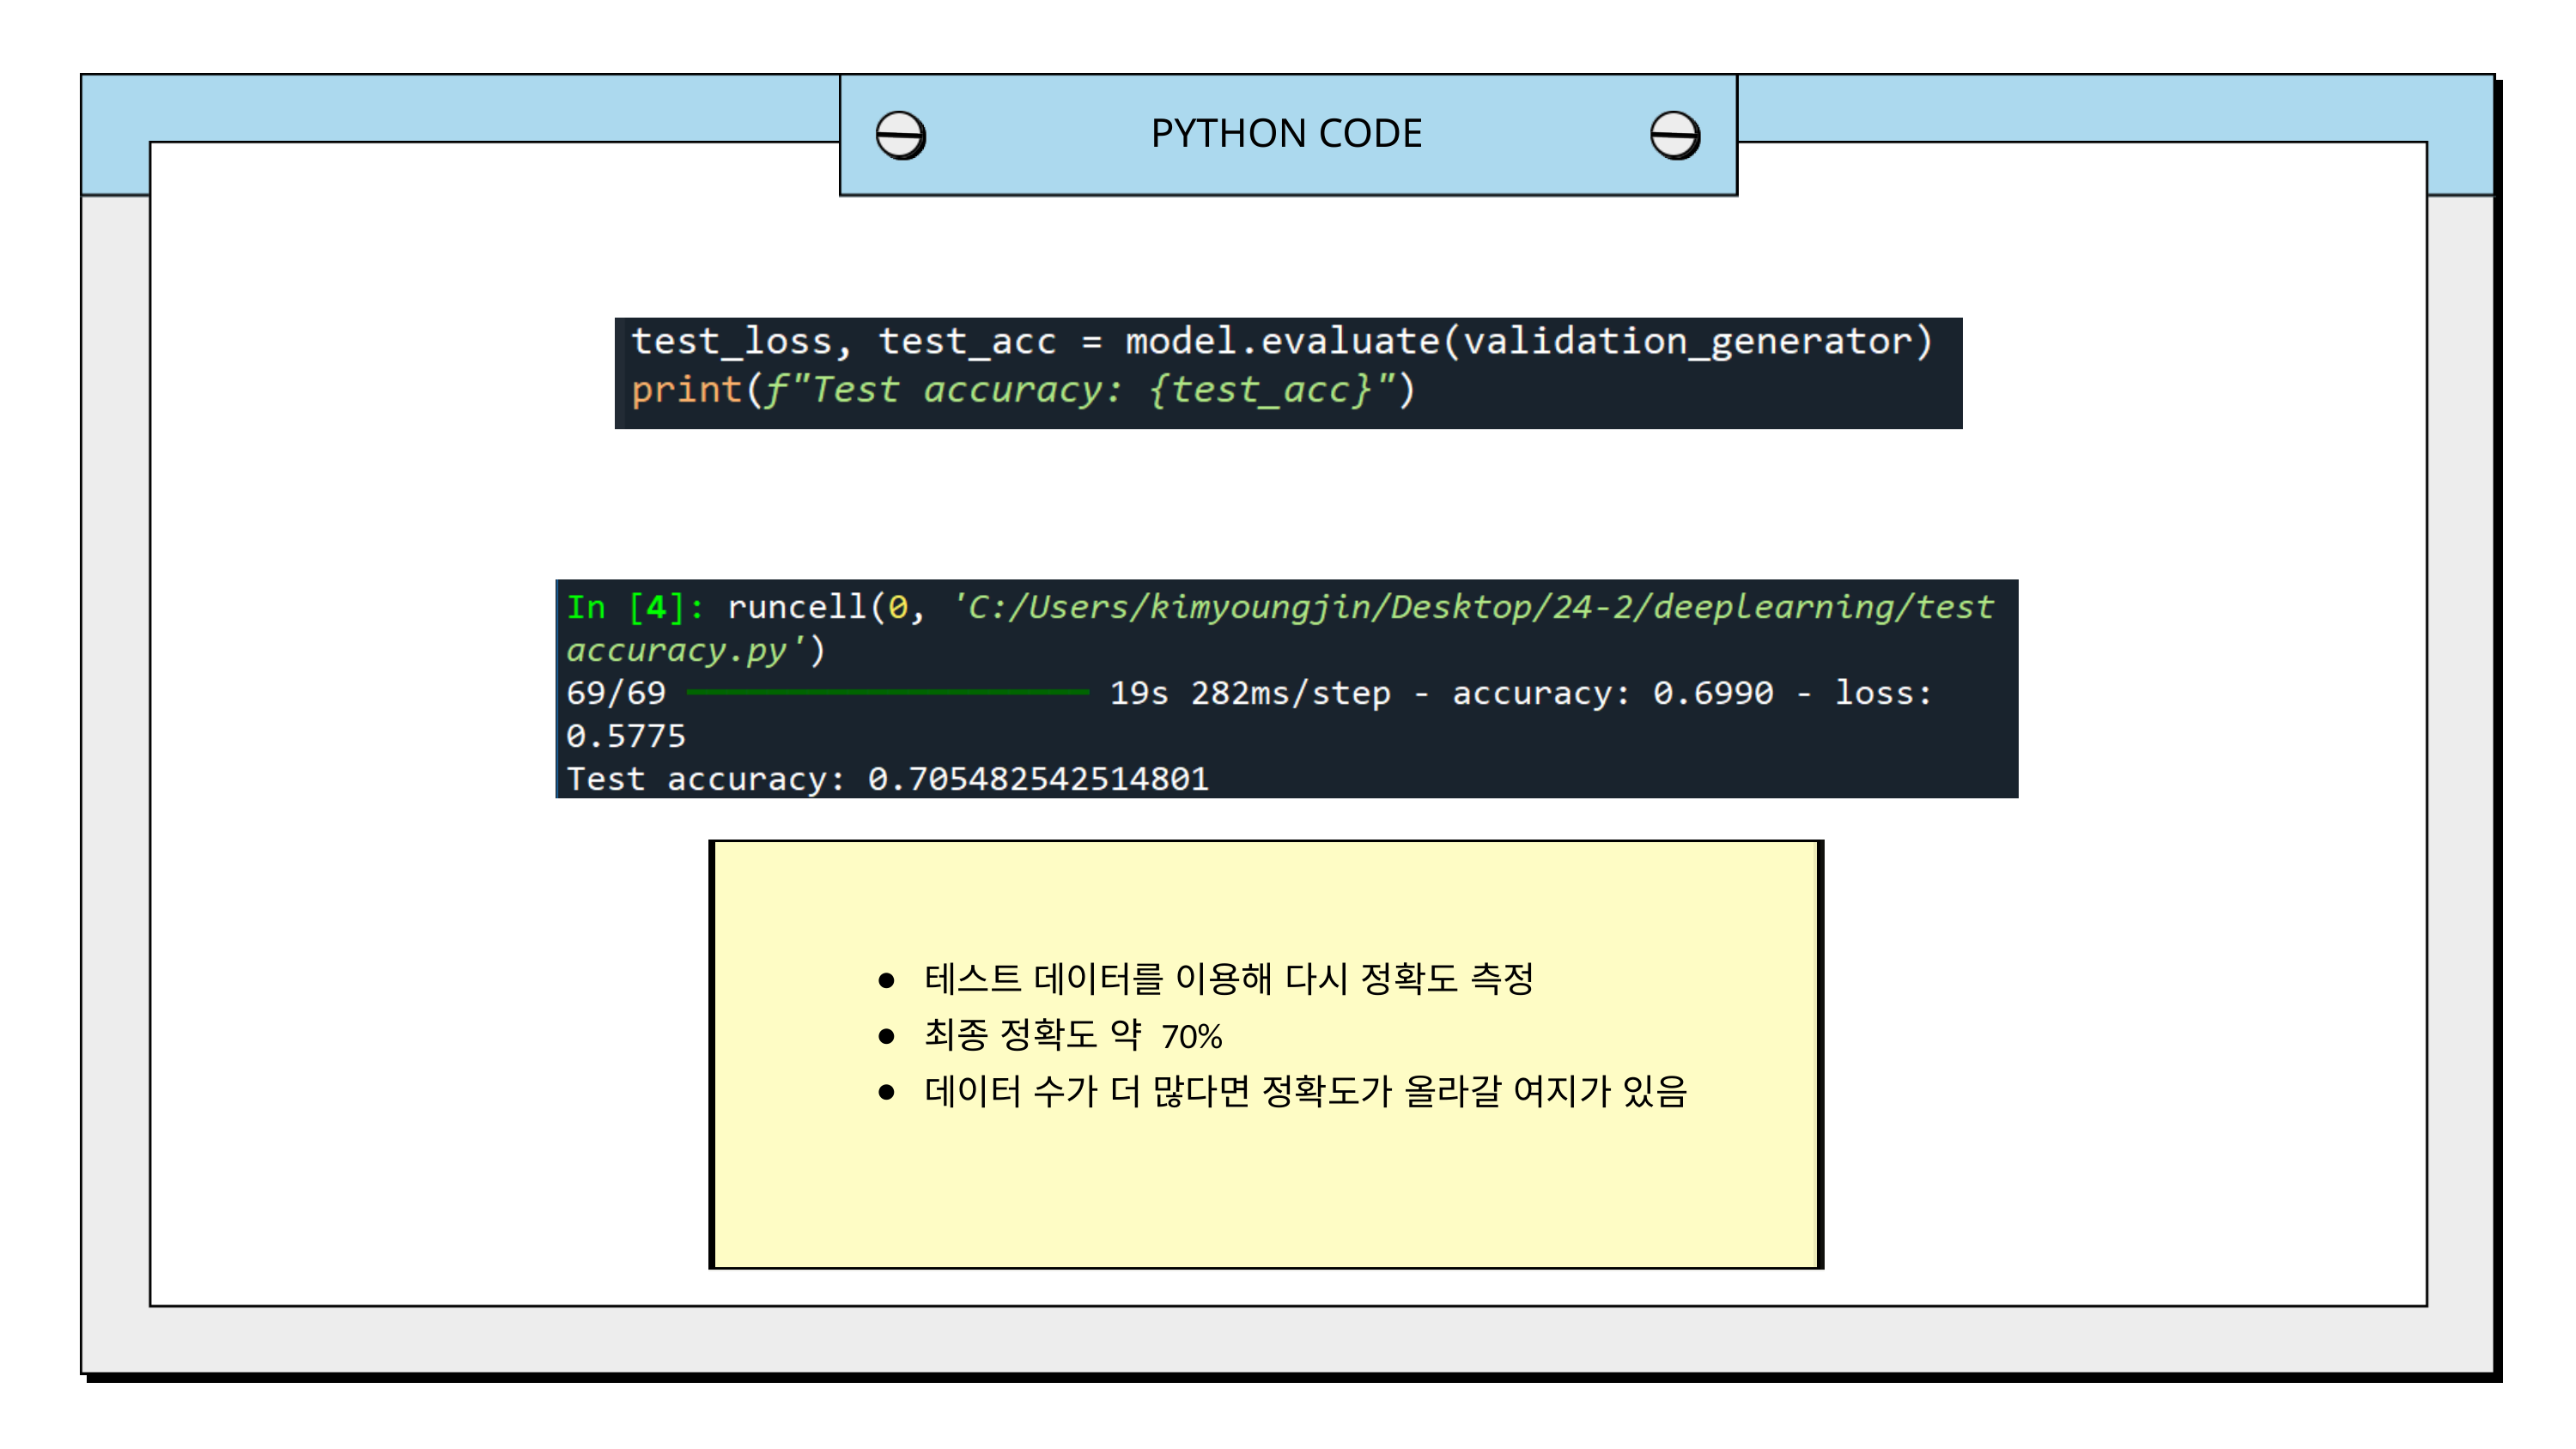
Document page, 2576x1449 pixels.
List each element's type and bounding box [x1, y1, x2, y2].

picture [80, 73, 2496, 1376]
